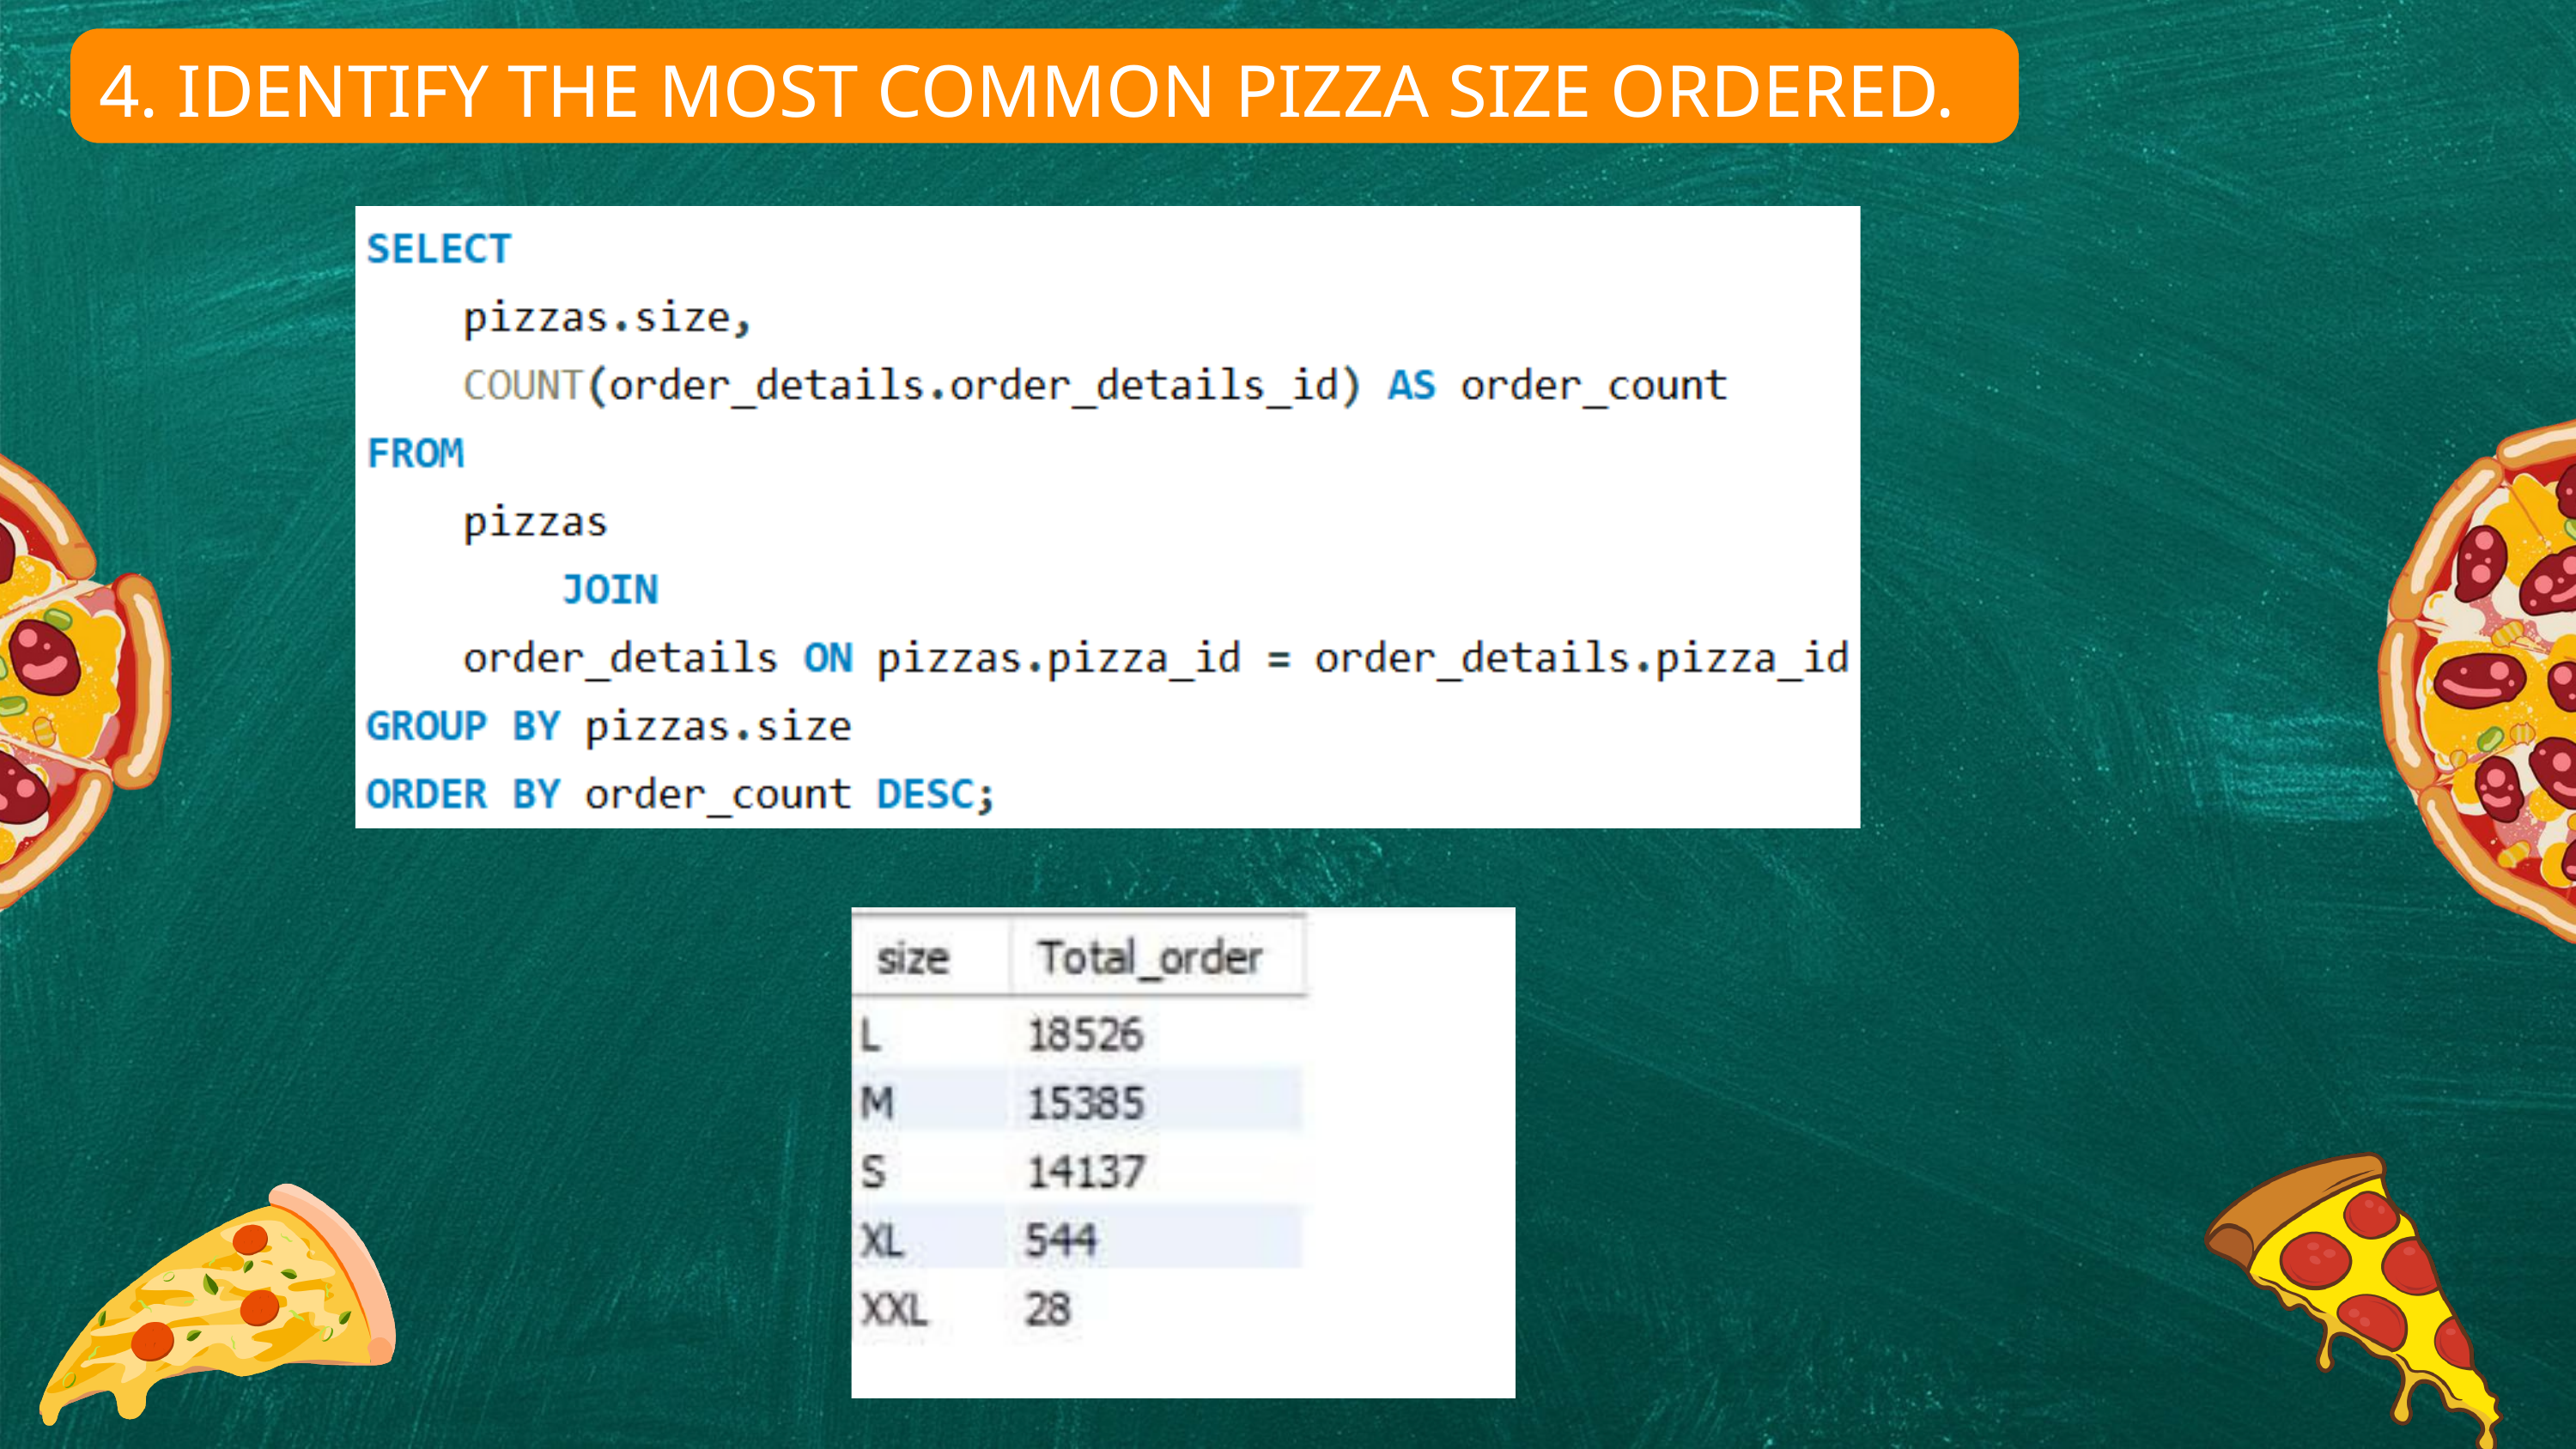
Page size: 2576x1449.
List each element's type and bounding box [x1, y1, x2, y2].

text_box [0, 407, 172, 967]
text_box [355, 206, 1861, 828]
text_box [851, 907, 1516, 1398]
text_box [2377, 407, 2576, 963]
text_box [2195, 1141, 2512, 1449]
text_box [30, 1174, 405, 1434]
text_box [0, 0, 2576, 1449]
text_box [70, 28, 2020, 143]
